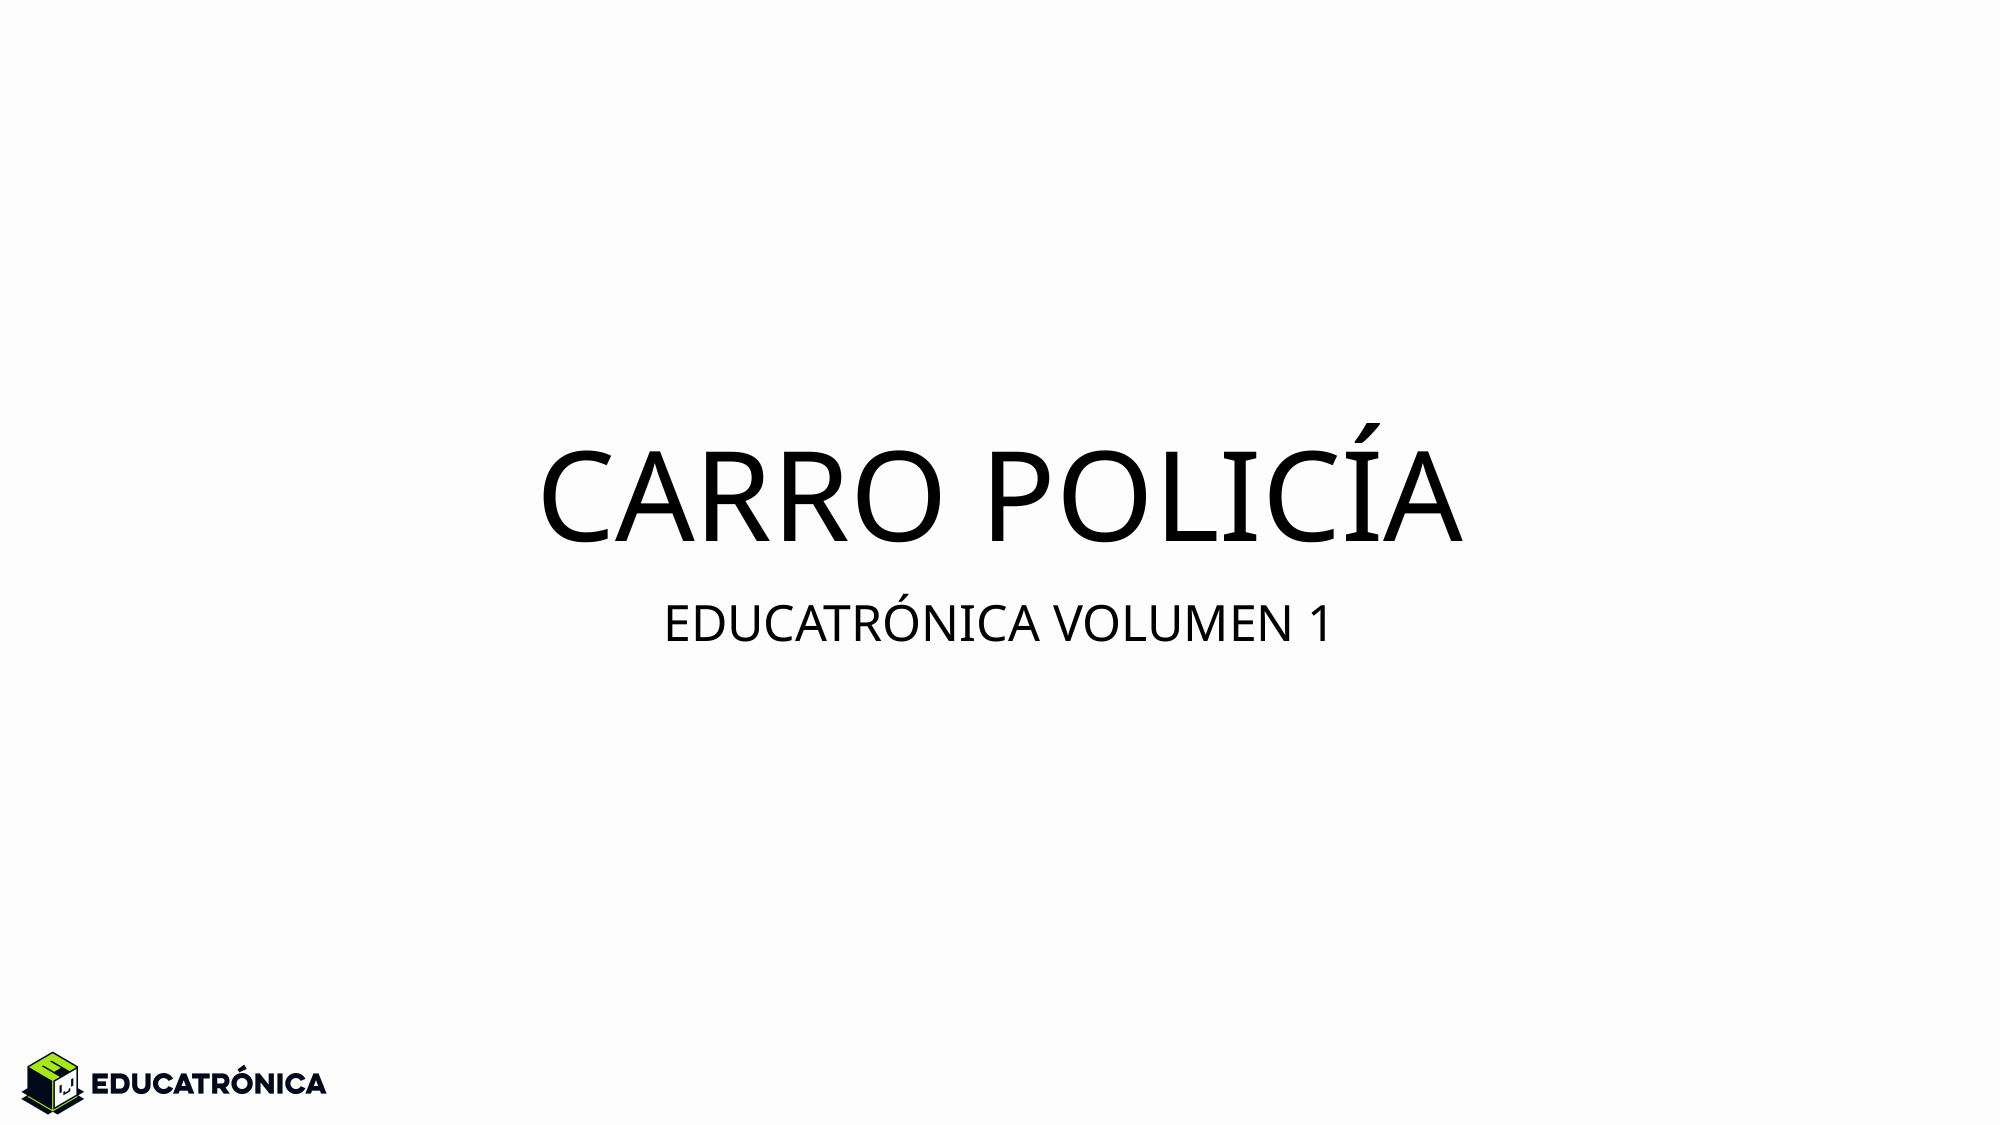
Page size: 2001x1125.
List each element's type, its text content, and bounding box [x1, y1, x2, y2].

title CARRO POLICÍA [249, 184, 1750, 576]
subtitle EDUCATRÓNICA VOLUMEN 1 [249, 590, 1750, 863]
picture [19, 1048, 330, 1118]
